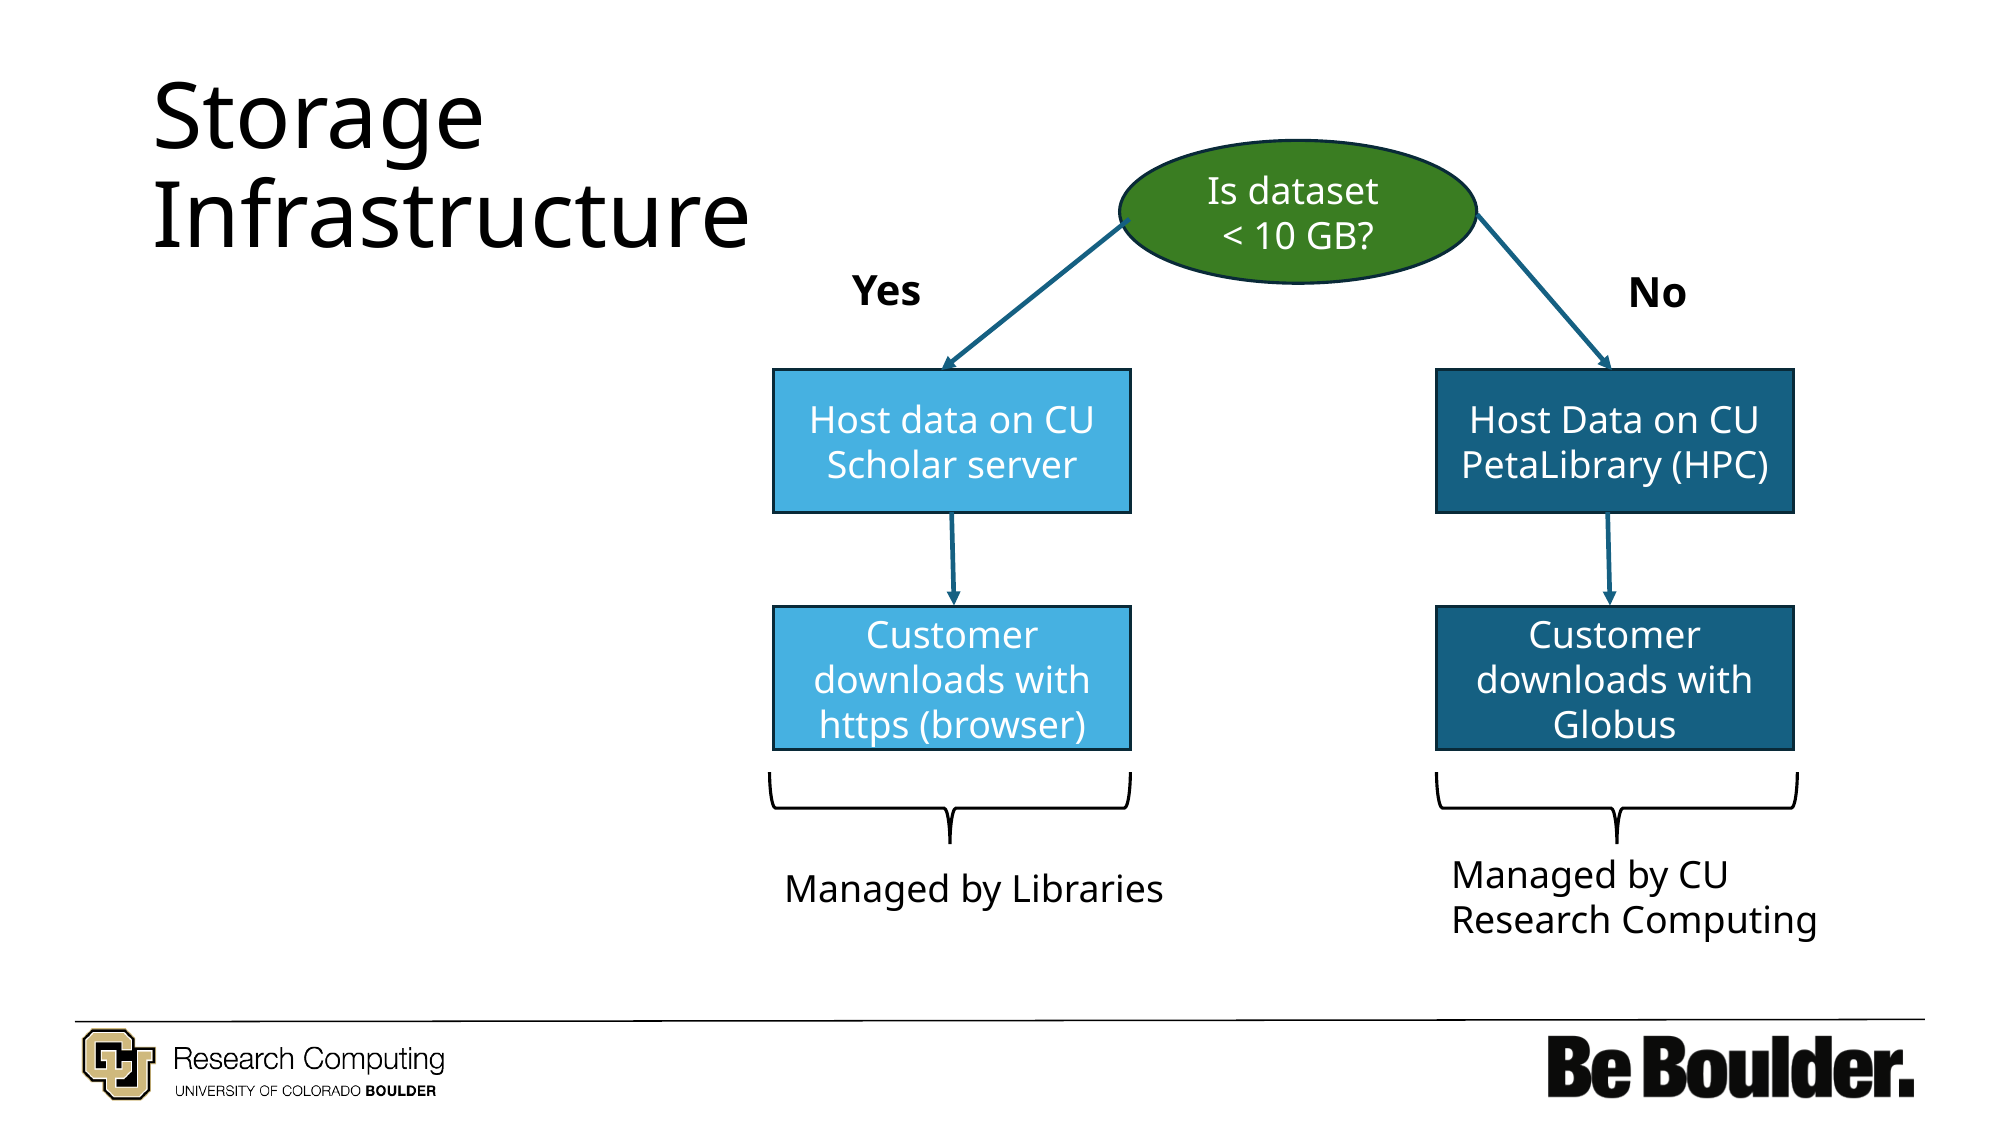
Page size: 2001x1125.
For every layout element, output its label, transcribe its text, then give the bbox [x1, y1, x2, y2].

text_box Yes [836, 278, 940, 322]
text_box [951, 511, 955, 606]
text_box [767, 772, 1132, 845]
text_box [1476, 213, 1613, 371]
text_box Host data on CU Scholar server [772, 368, 1132, 514]
text_box [1434, 772, 1799, 843]
text_box Managed by Libraries [769, 857, 1220, 918]
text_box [940, 218, 1131, 371]
picture [1524, 1028, 1938, 1102]
picture [81, 1028, 444, 1101]
text_box Is dataset < 10 GB? [1222, 278, 1375, 285]
text_box Customer downloads with Globus [1435, 605, 1795, 751]
text_box Host Data on CU PetaLibrary (HPC) [1435, 368, 1795, 514]
text_box No [1613, 278, 1708, 324]
text_box Customer downloads with https (browser) [772, 605, 1132, 751]
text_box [1607, 511, 1611, 606]
title Storage Infrastructure [137, 59, 1863, 278]
text_box Managed by CU Research Computing [1436, 843, 1887, 949]
